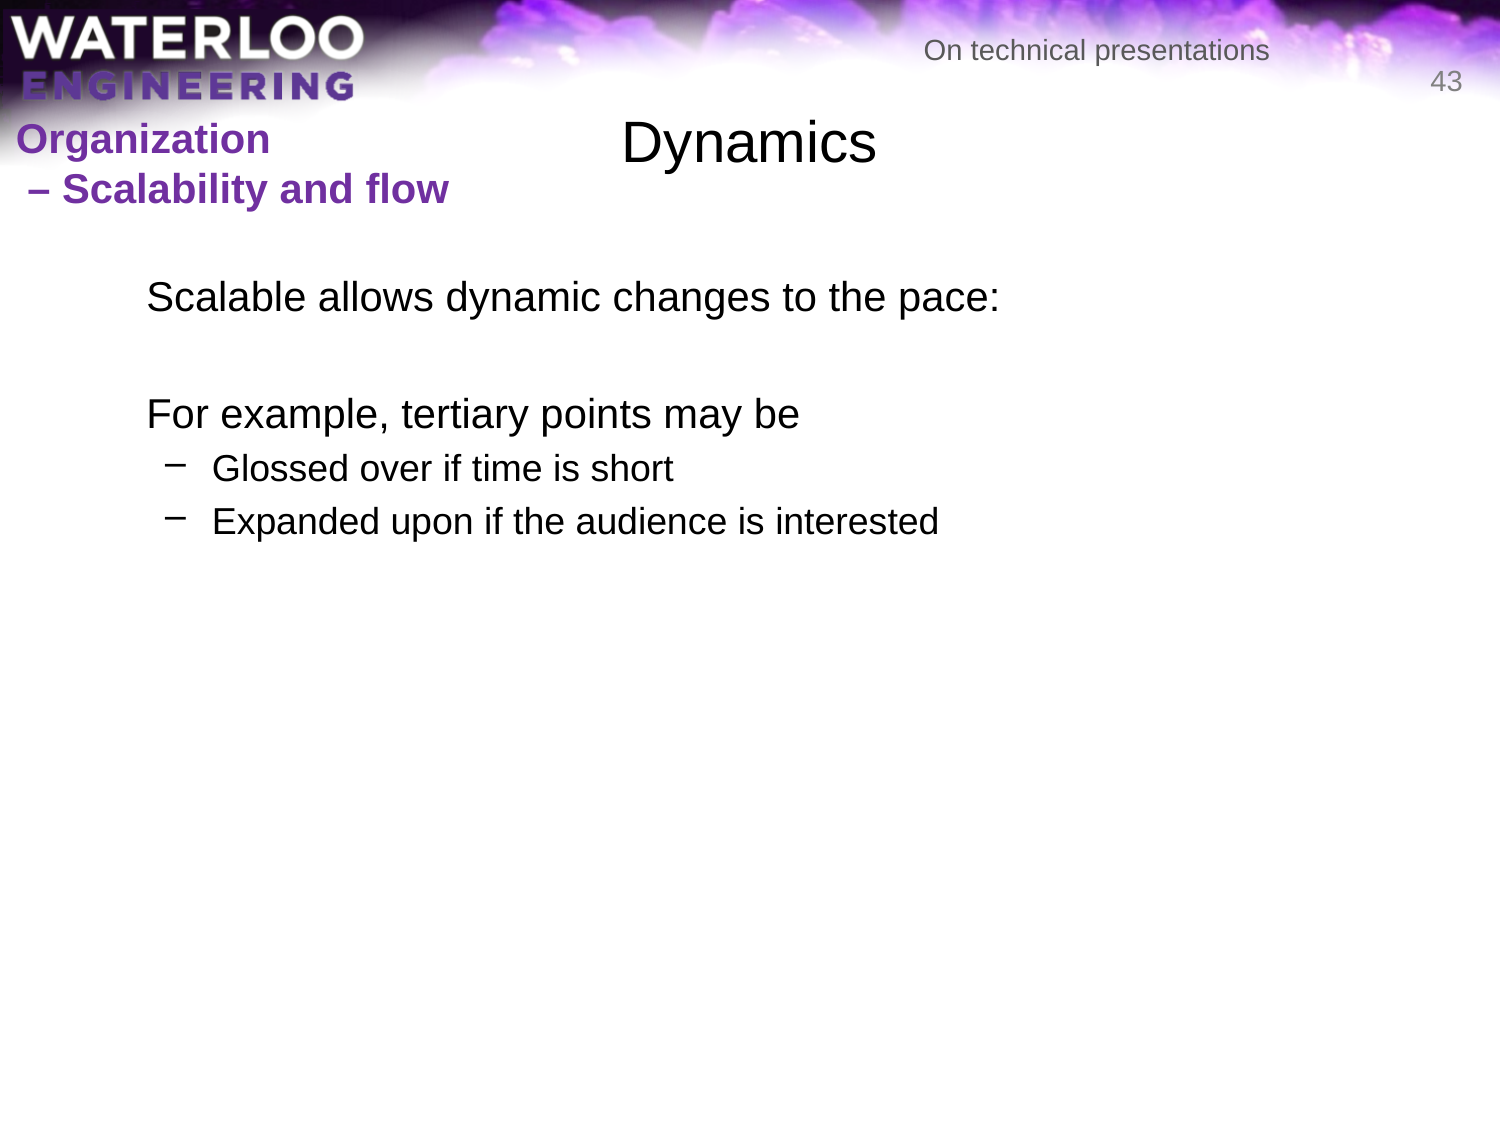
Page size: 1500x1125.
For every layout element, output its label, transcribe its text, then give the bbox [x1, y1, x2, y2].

picture [0, 0, 1500, 1125]
slide_number 43 [1127, 54, 1479, 134]
list Scalable allows dynamic changes to the pace: For example, tertiary points may be Glossed over if time is short Expanded upon if the audience is interested [74, 262, 1426, 1006]
text_box Organization – Scalability and flow [1, 103, 502, 219]
title Dynamics [74, 44, 1426, 233]
